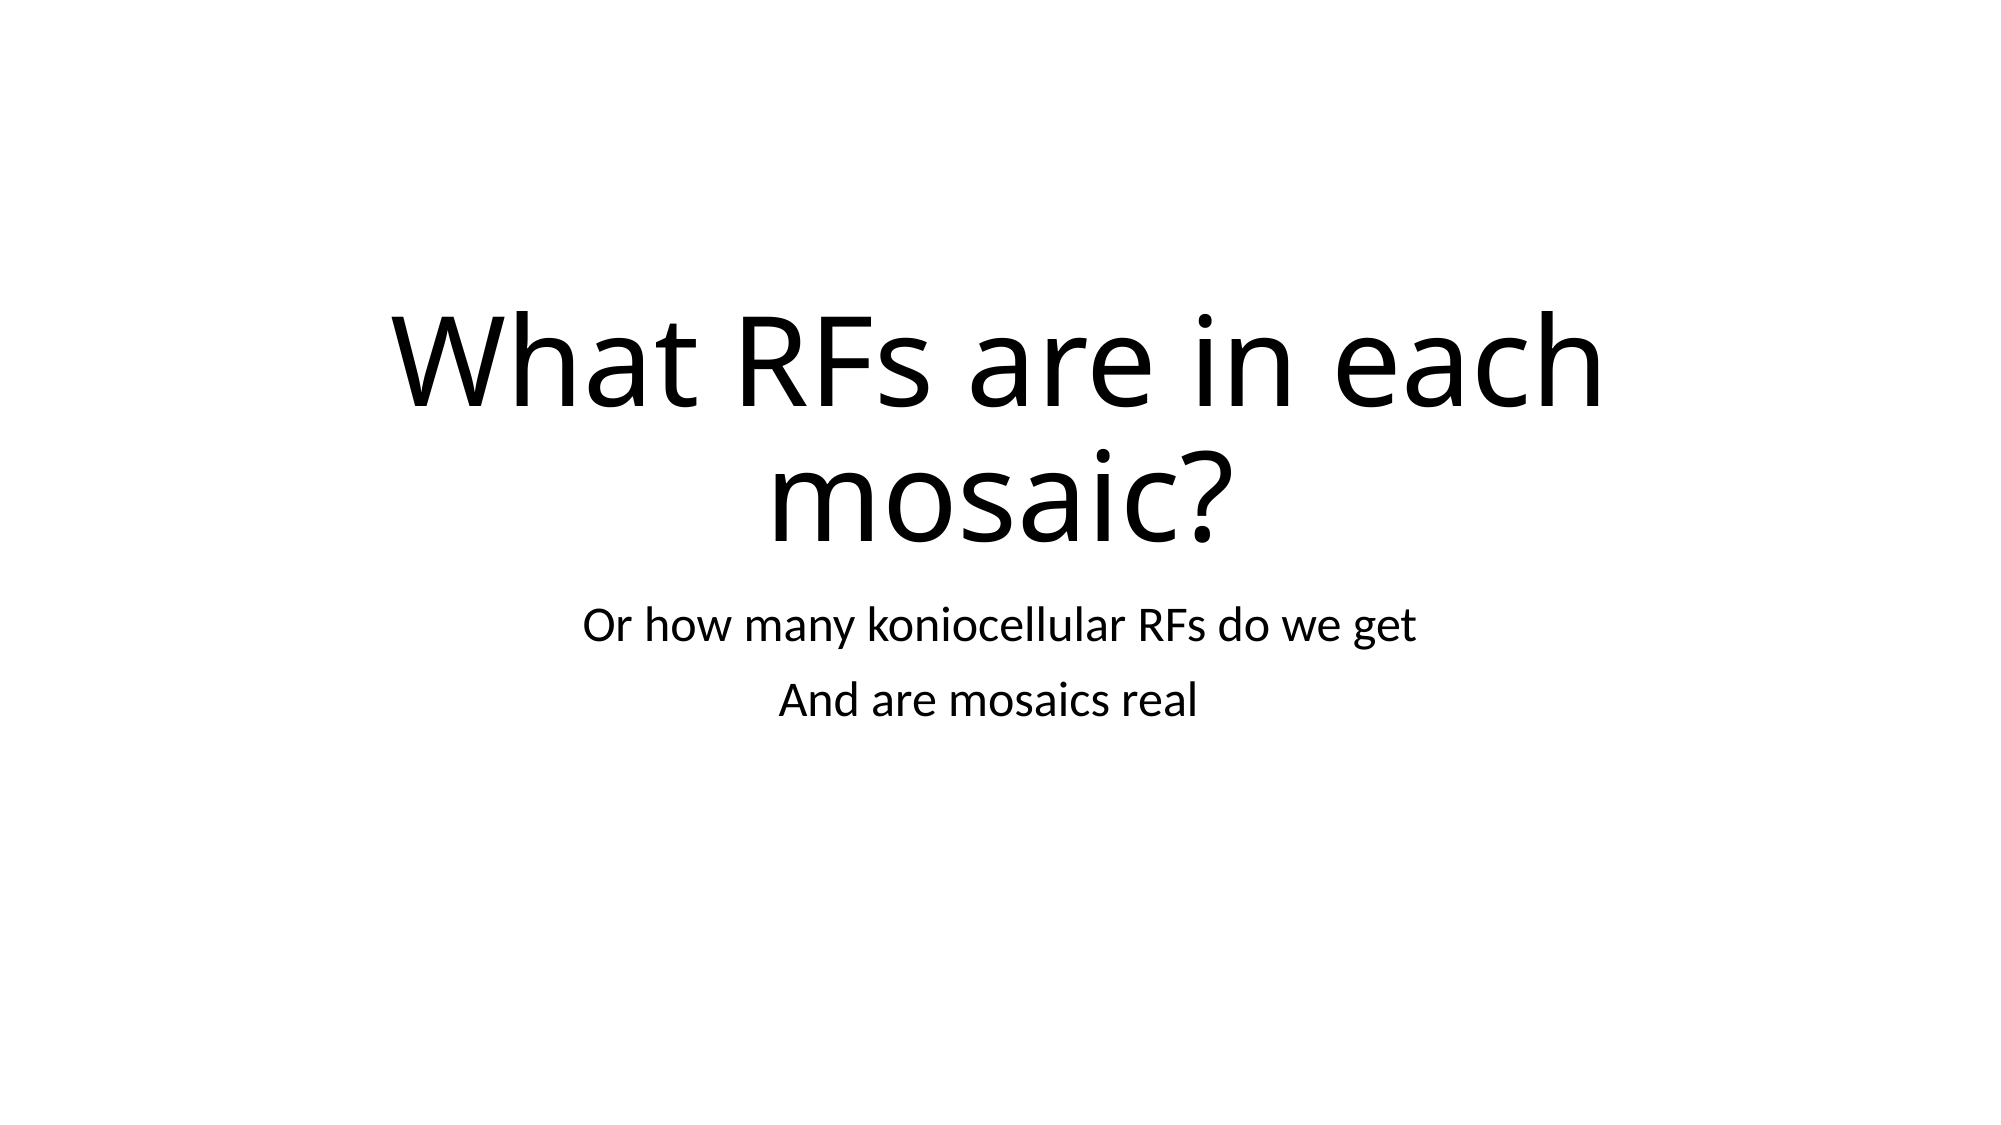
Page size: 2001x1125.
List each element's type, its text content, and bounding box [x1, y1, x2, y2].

title What RFs are in each mosaic? [249, 184, 1750, 576]
subtitle Or how many koniocellular RFs do we get And are mosaics real [249, 590, 1750, 863]
